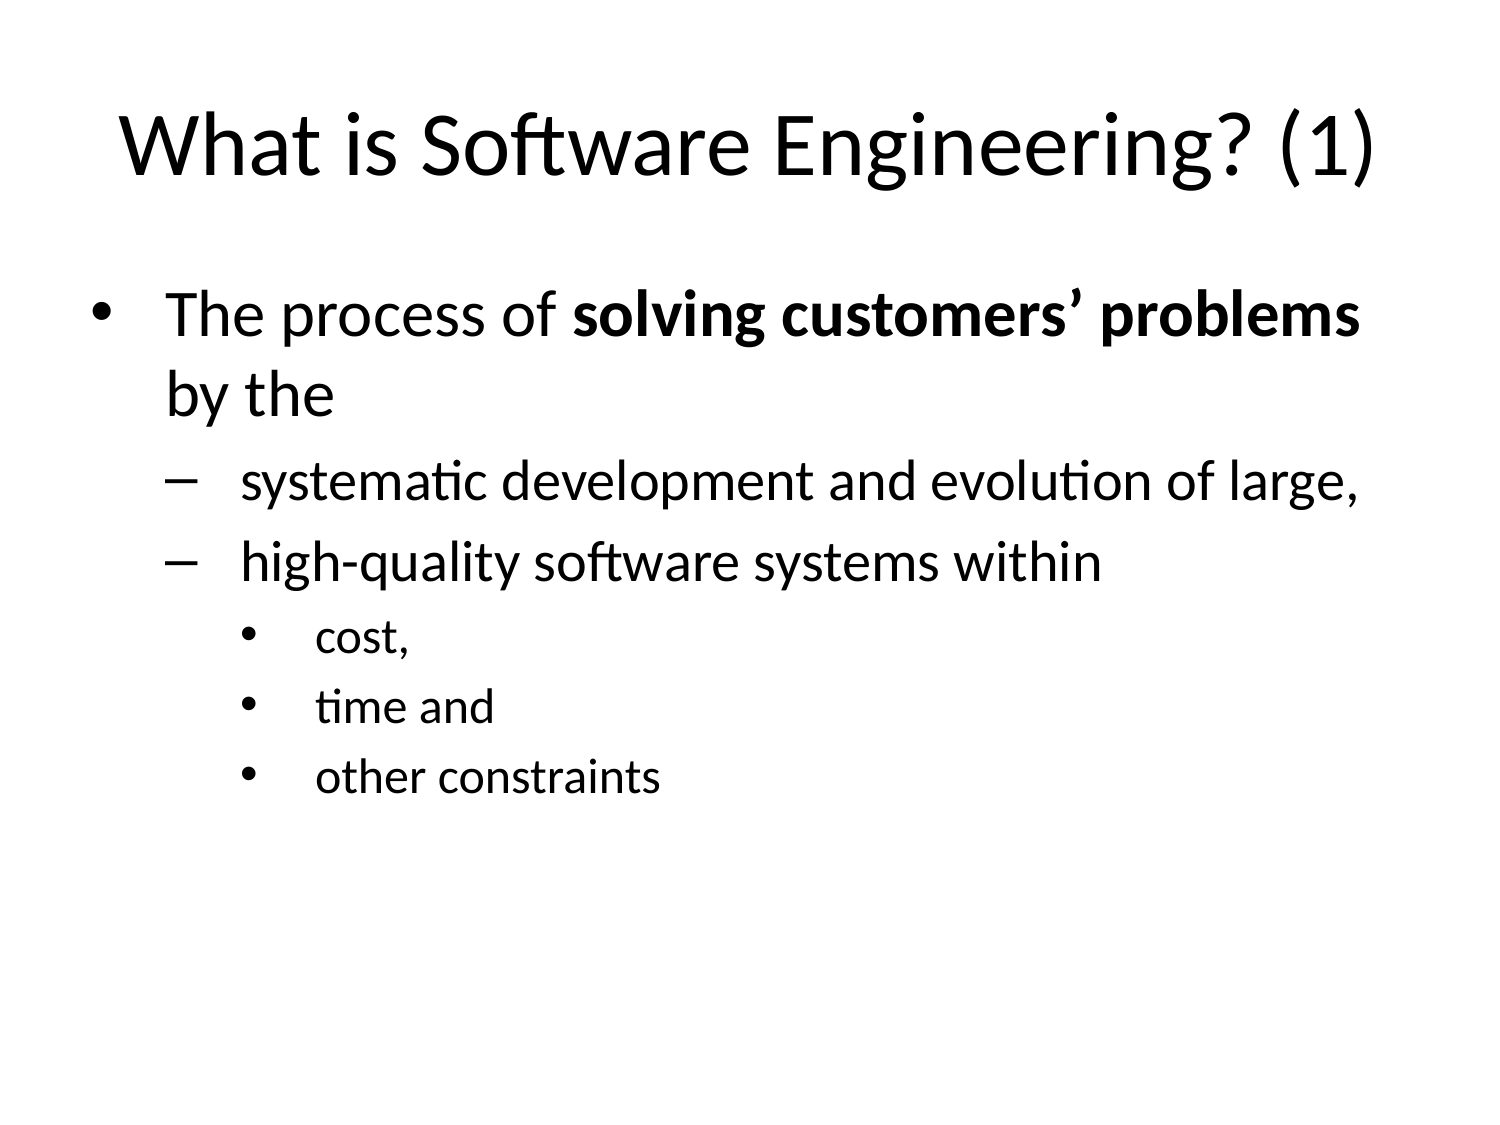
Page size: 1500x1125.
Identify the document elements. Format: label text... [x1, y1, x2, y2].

list The process of solving customers’ problems by the systematic development and evolution of large, high-quality software systems within cost, time and other constraints [75, 262, 1425, 1005]
title What is Software Engineering? (1) [75, 45, 1425, 233]
